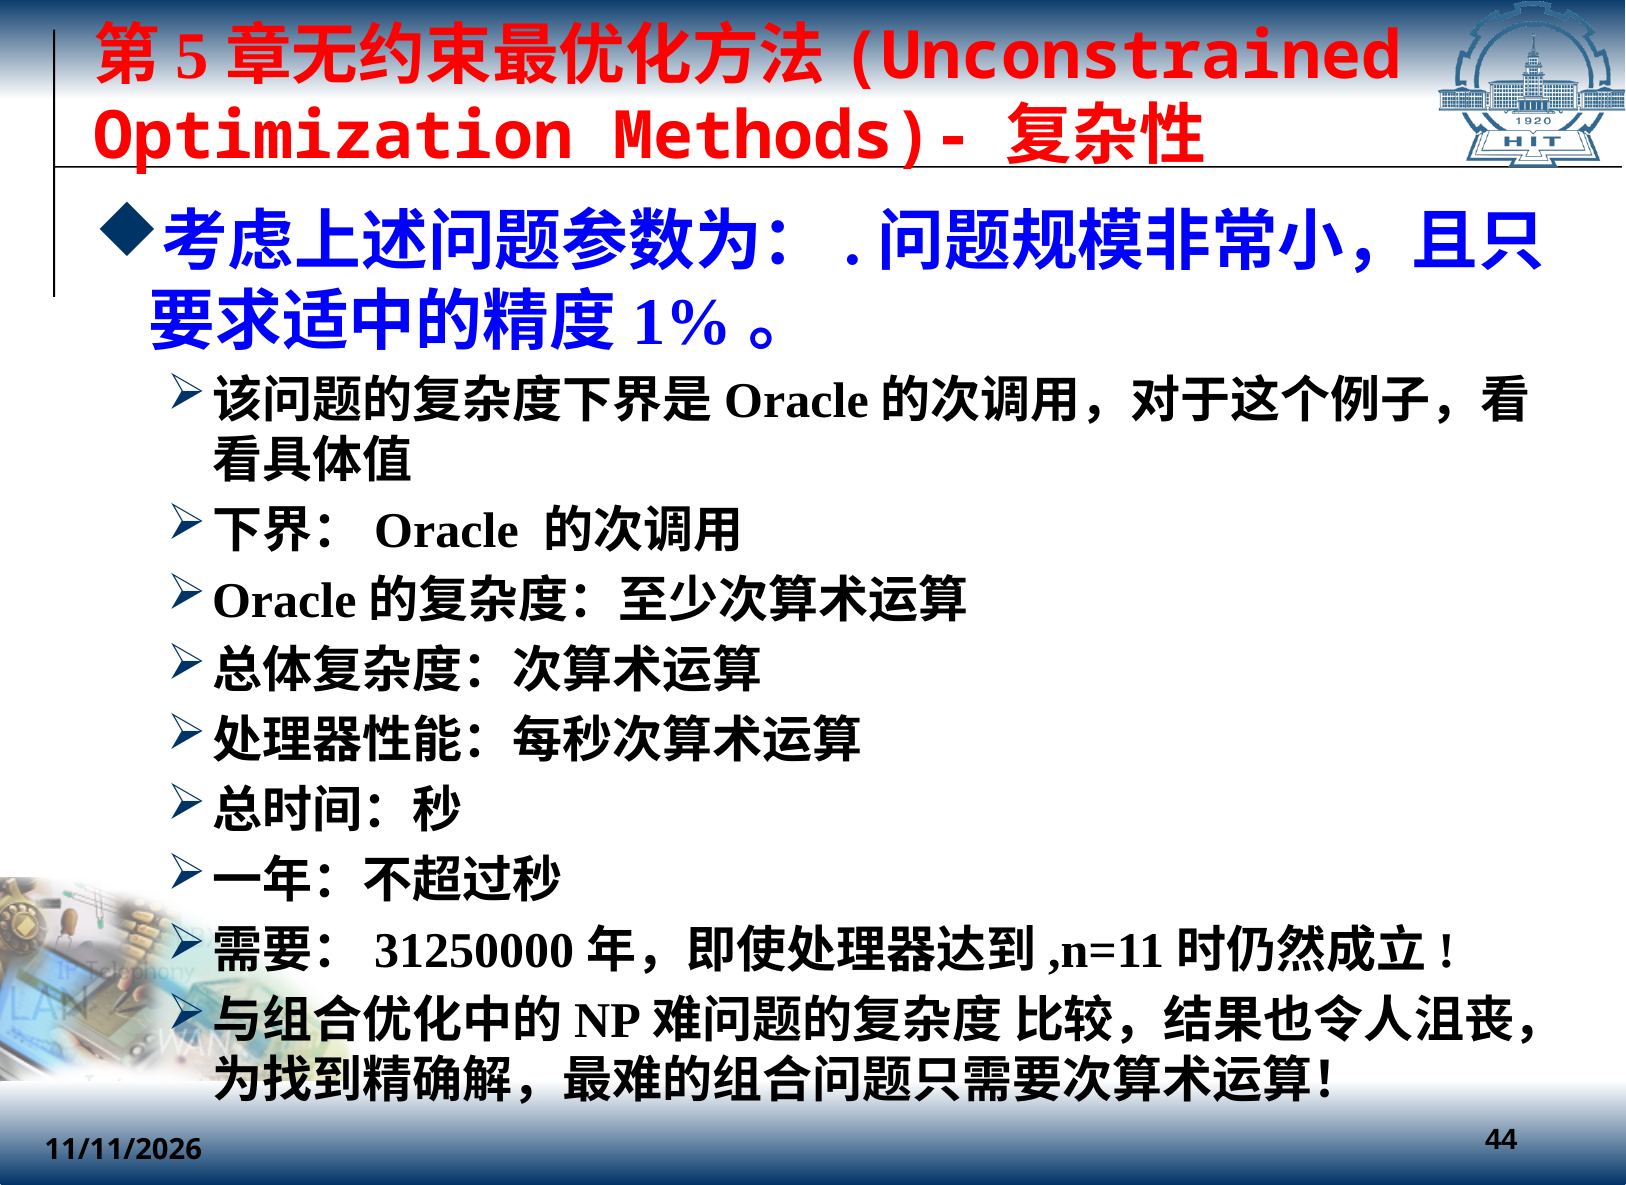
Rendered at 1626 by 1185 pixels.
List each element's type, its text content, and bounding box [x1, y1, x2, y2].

picture [0, 877, 352, 1120]
title 第5章无约束最优化方法(Unconstrained Optimization Methods)- 复杂性 [78, 29, 1498, 155]
picture [327, 1026, 347, 1034]
picture [329, 1004, 346, 1011]
picture [278, 877, 287, 885]
picture [1438, 1, 1626, 167]
picture [234, 1072, 251, 1082]
